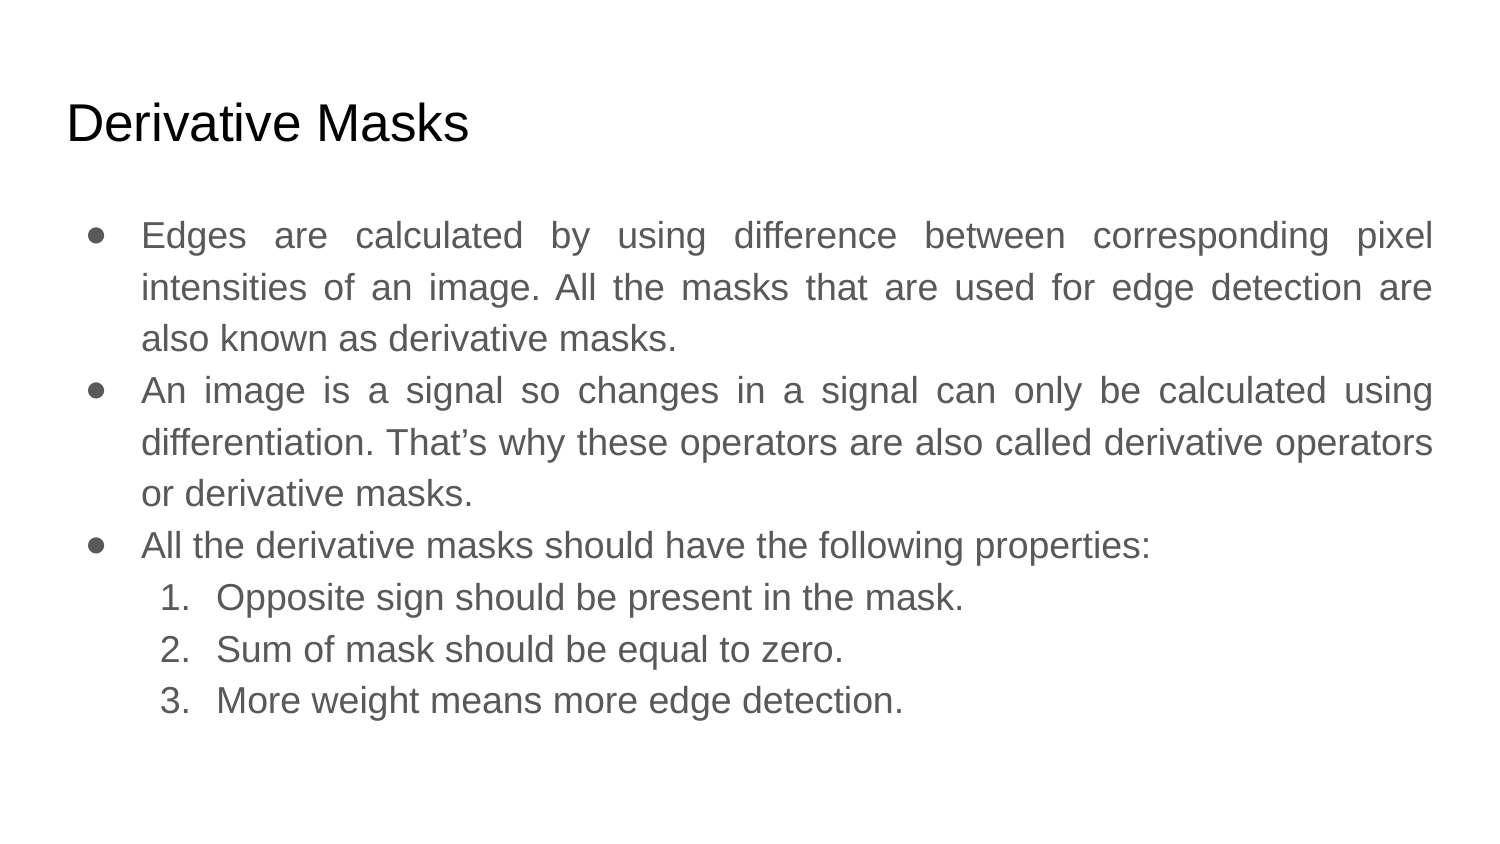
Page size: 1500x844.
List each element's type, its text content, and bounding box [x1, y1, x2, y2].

title Derivative Masks [51, 72, 1449, 167]
list Edges are calculated by using difference between corresponding pixel intensities of an image. All the masks that are used for edge detection are also known as derivative masks. An image is a signal so changes in a signal can only be calculated using differentiation. That’s why these operators are also called derivative operators or derivative masks. All the derivative masks should have the following properties: Opposite sign should be present in the mask. Sum of mask should be equal to zero. More weight means more edge detection. [51, 189, 1449, 750]
